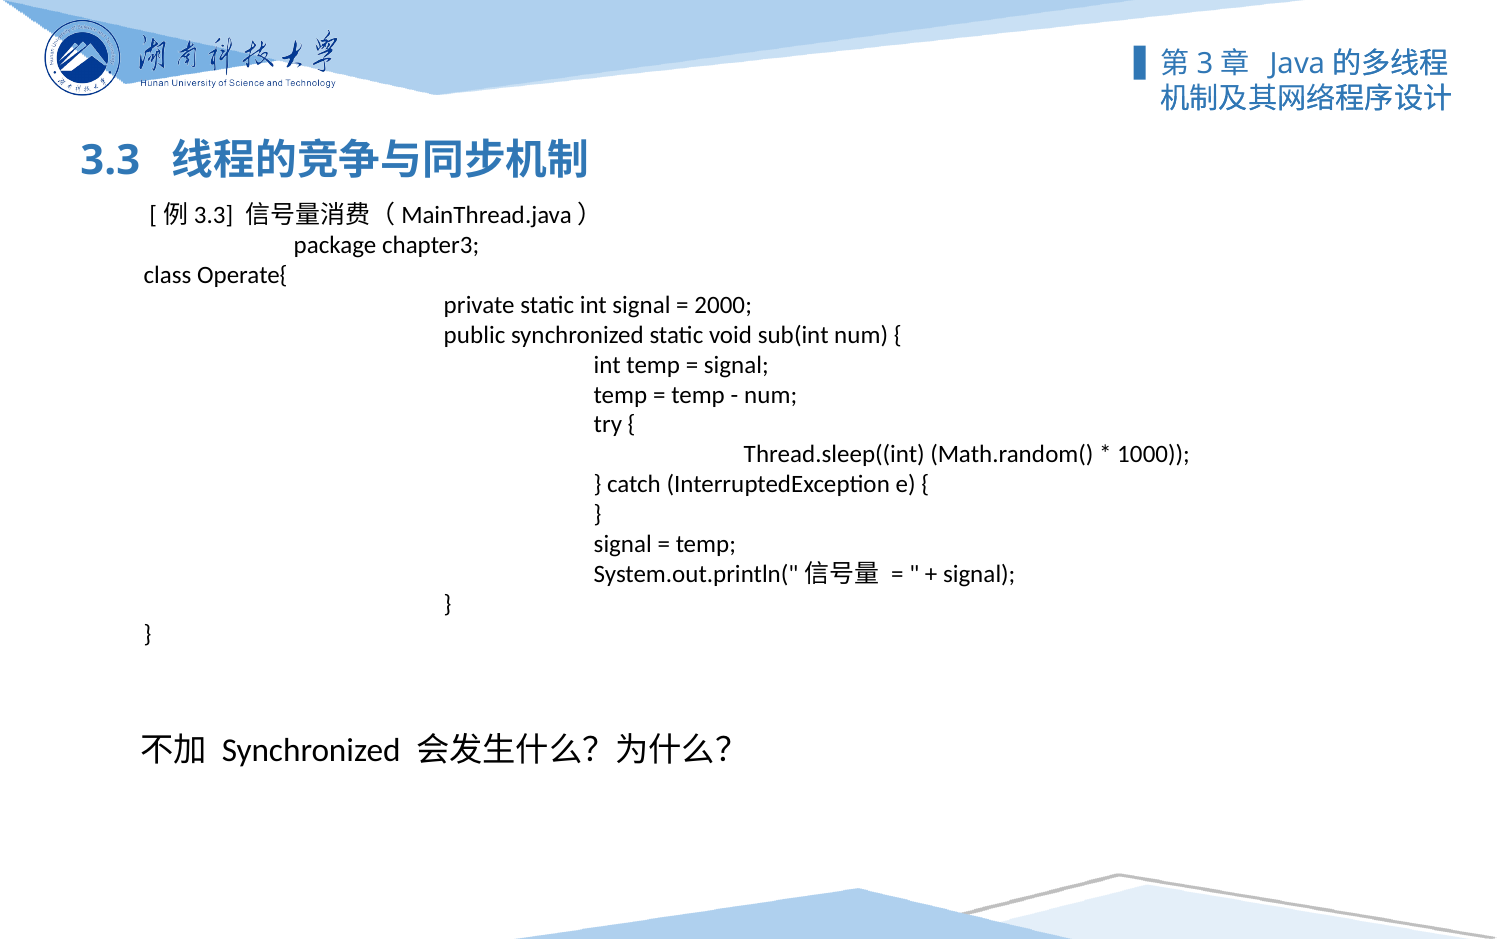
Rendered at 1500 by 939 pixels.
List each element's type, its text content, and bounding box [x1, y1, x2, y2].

picture [0, 0, 1330, 99]
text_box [1133, 37, 1486, 123]
text_box [例3.3] 信号量消费（MainThread.java） package chapter3; class Operate{ private static int signal = 2000; public synchronized static void sub(int num) { int temp = signal; temp = temp - num; try { Thread.sleep((int) (Math.random() * 1000)); } catch (InterruptedException e) { } signal = temp; System.out.println("信号量 = " + signal); } } [128, 191, 1434, 655]
text_box 3.3 线程的竞争与同步机制 [65, 125, 711, 191]
text_box 不加 Synchronized 会发生什么？为什么？ [125, 720, 764, 776]
picture [507, 871, 1500, 939]
